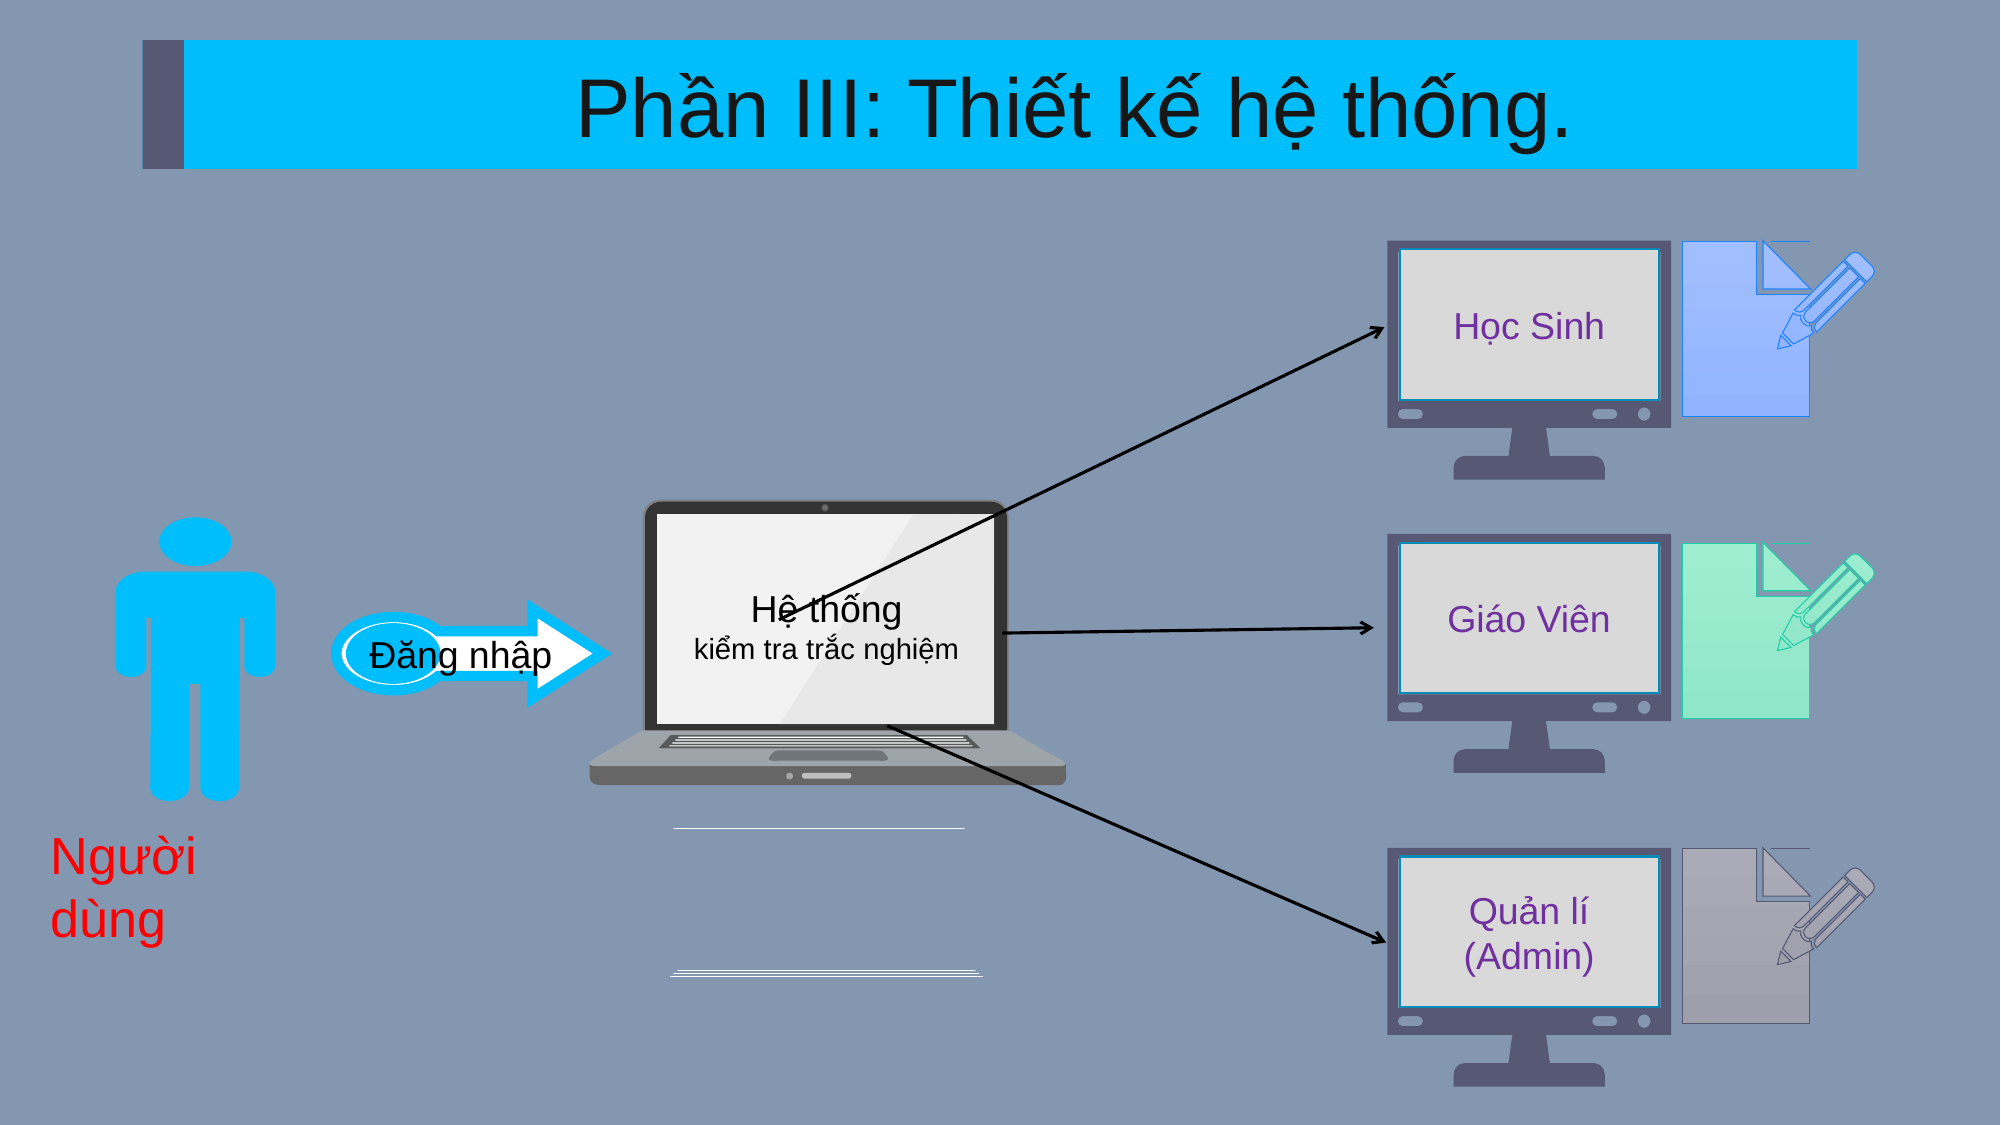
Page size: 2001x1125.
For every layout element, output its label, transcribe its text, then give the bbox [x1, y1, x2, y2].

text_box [1002, 627, 1374, 634]
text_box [995, 327, 1385, 526]
text_box [1762, 541, 1812, 592]
text_box [1682, 543, 1810, 719]
text_box [1682, 848, 1810, 1024]
text_box [1762, 846, 1812, 897]
text_box [1776, 867, 1875, 966]
text_box Giáo Viên [1399, 542, 1660, 694]
text_box [1682, 241, 1810, 417]
text_box Người dùng [35, 815, 291, 955]
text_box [995, 725, 1387, 943]
text_box [1776, 251, 1875, 350]
text_box Quản lí (Admin) [1399, 855, 1660, 1008]
text_box [1386, 846, 1673, 1088]
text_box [142, 40, 1858, 169]
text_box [584, 495, 1070, 788]
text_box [336, 608, 603, 699]
text_box [158, 516, 233, 568]
text_box [1386, 532, 1673, 774]
text_box Học Sinh [1399, 248, 1660, 401]
text_box [1776, 553, 1875, 652]
text_box [1386, 239, 1673, 481]
text_box [1762, 239, 1812, 290]
text_box [114, 570, 277, 803]
